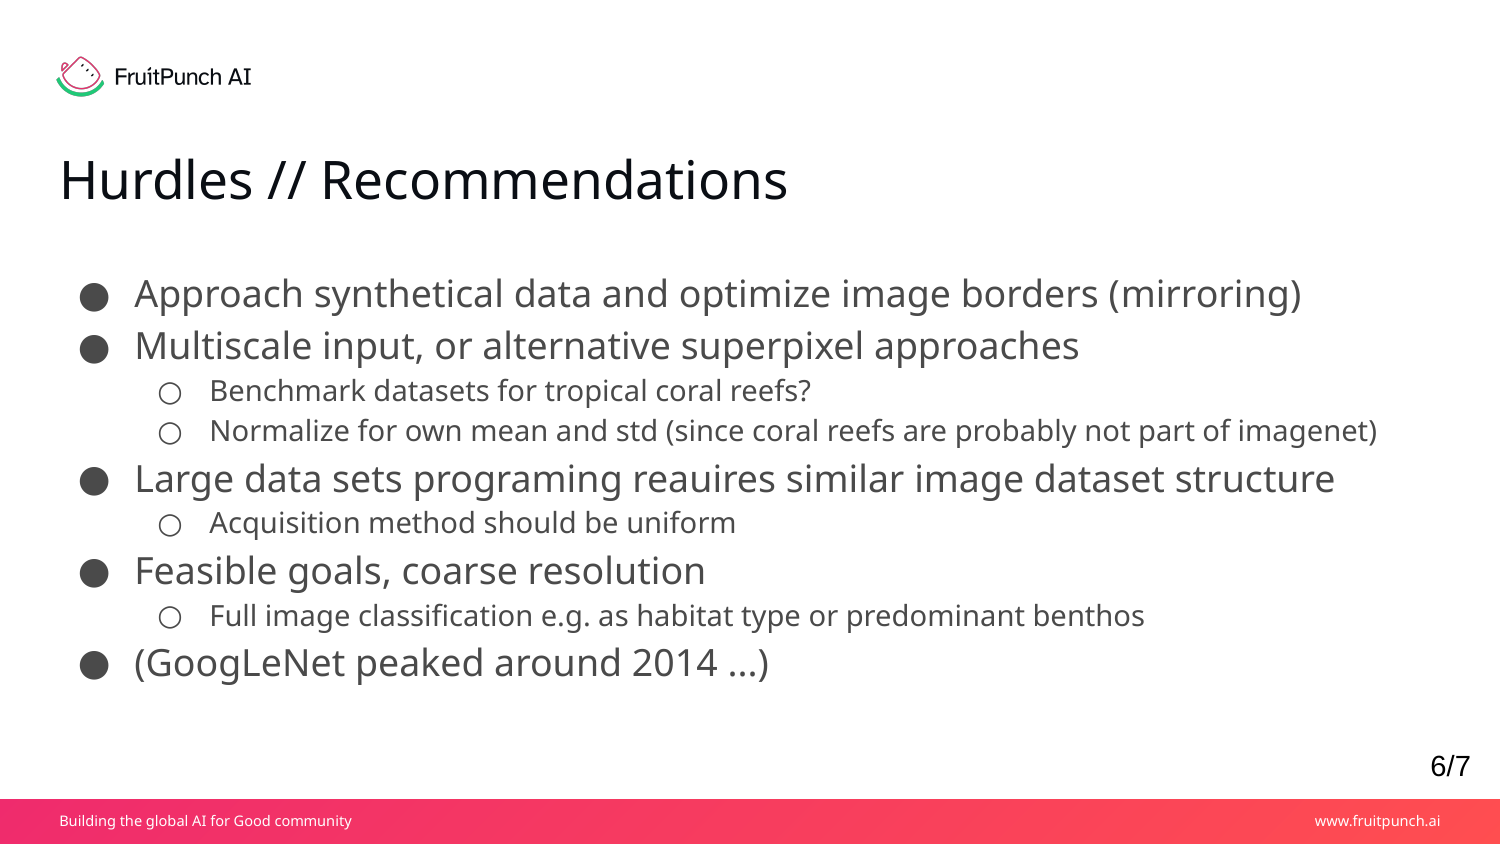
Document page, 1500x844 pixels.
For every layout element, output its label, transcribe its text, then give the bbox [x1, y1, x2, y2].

picture [44, 44, 263, 109]
title Hurdles // Recommendations [44, 131, 1456, 226]
list Approach synthetical data and optimize image borders (mirroring) Multiscale input, or alternative superpixel approaches Benchmark datasets for tropical coral reefs? Normalize for own mean and std (since coral reefs are probably not part of imagenet) Large data sets programing reauires similar image dataset structure Acquisition method should be uniform Feasible goals, coarse resolution Full image classification e.g. as habitat type or predominant benthos (GoogLeNet peaked around 2014 ...) [44, 248, 1442, 800]
text_box 6/7 [1415, 739, 1490, 790]
